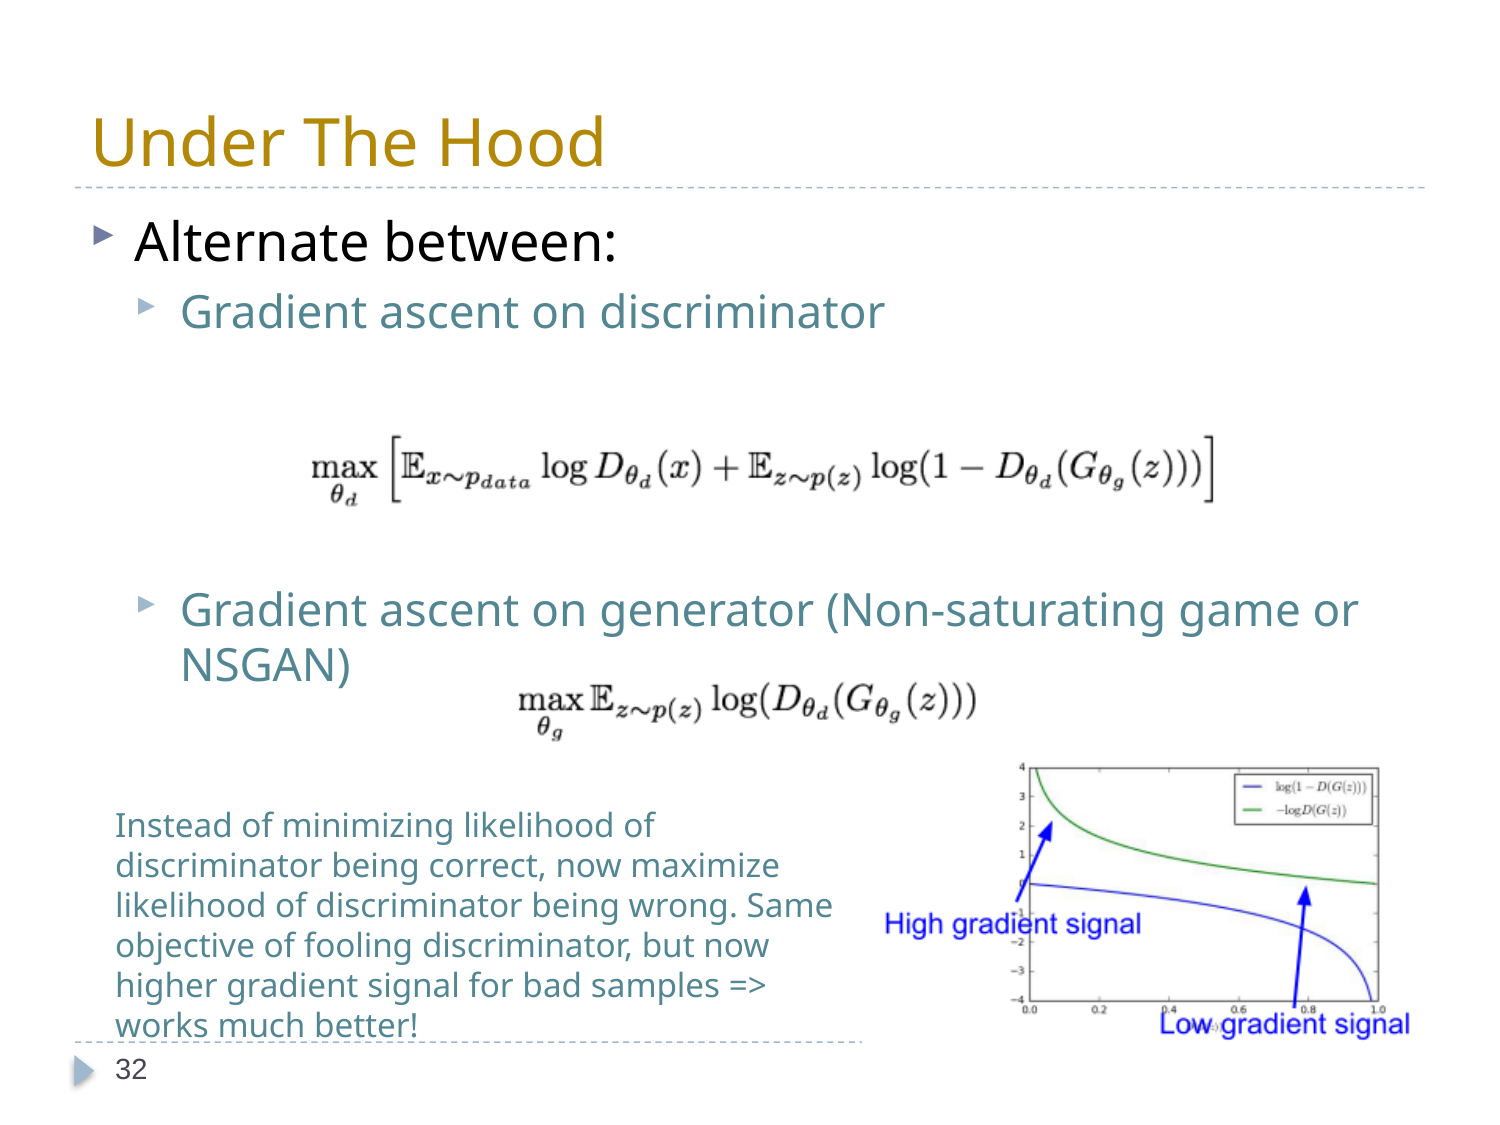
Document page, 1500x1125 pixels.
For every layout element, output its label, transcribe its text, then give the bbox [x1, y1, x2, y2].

text_box Instead of minimizing likelihood of discriminator being correct, now maximize likelihood of discriminator being wrong. Same objective of fooling discriminator, but now higher gradient signal for bad samples => works much better! [100, 797, 851, 1052]
picture [498, 667, 1426, 1043]
list Alternate between: Gradient ascent on discriminator Gradient ascent on generator (Non-saturating game or NSGAN) [74, 199, 1426, 1011]
title Under The Hood [74, 24, 1426, 188]
picture [288, 432, 1232, 513]
slide_number 32 [100, 1052, 426, 1103]
